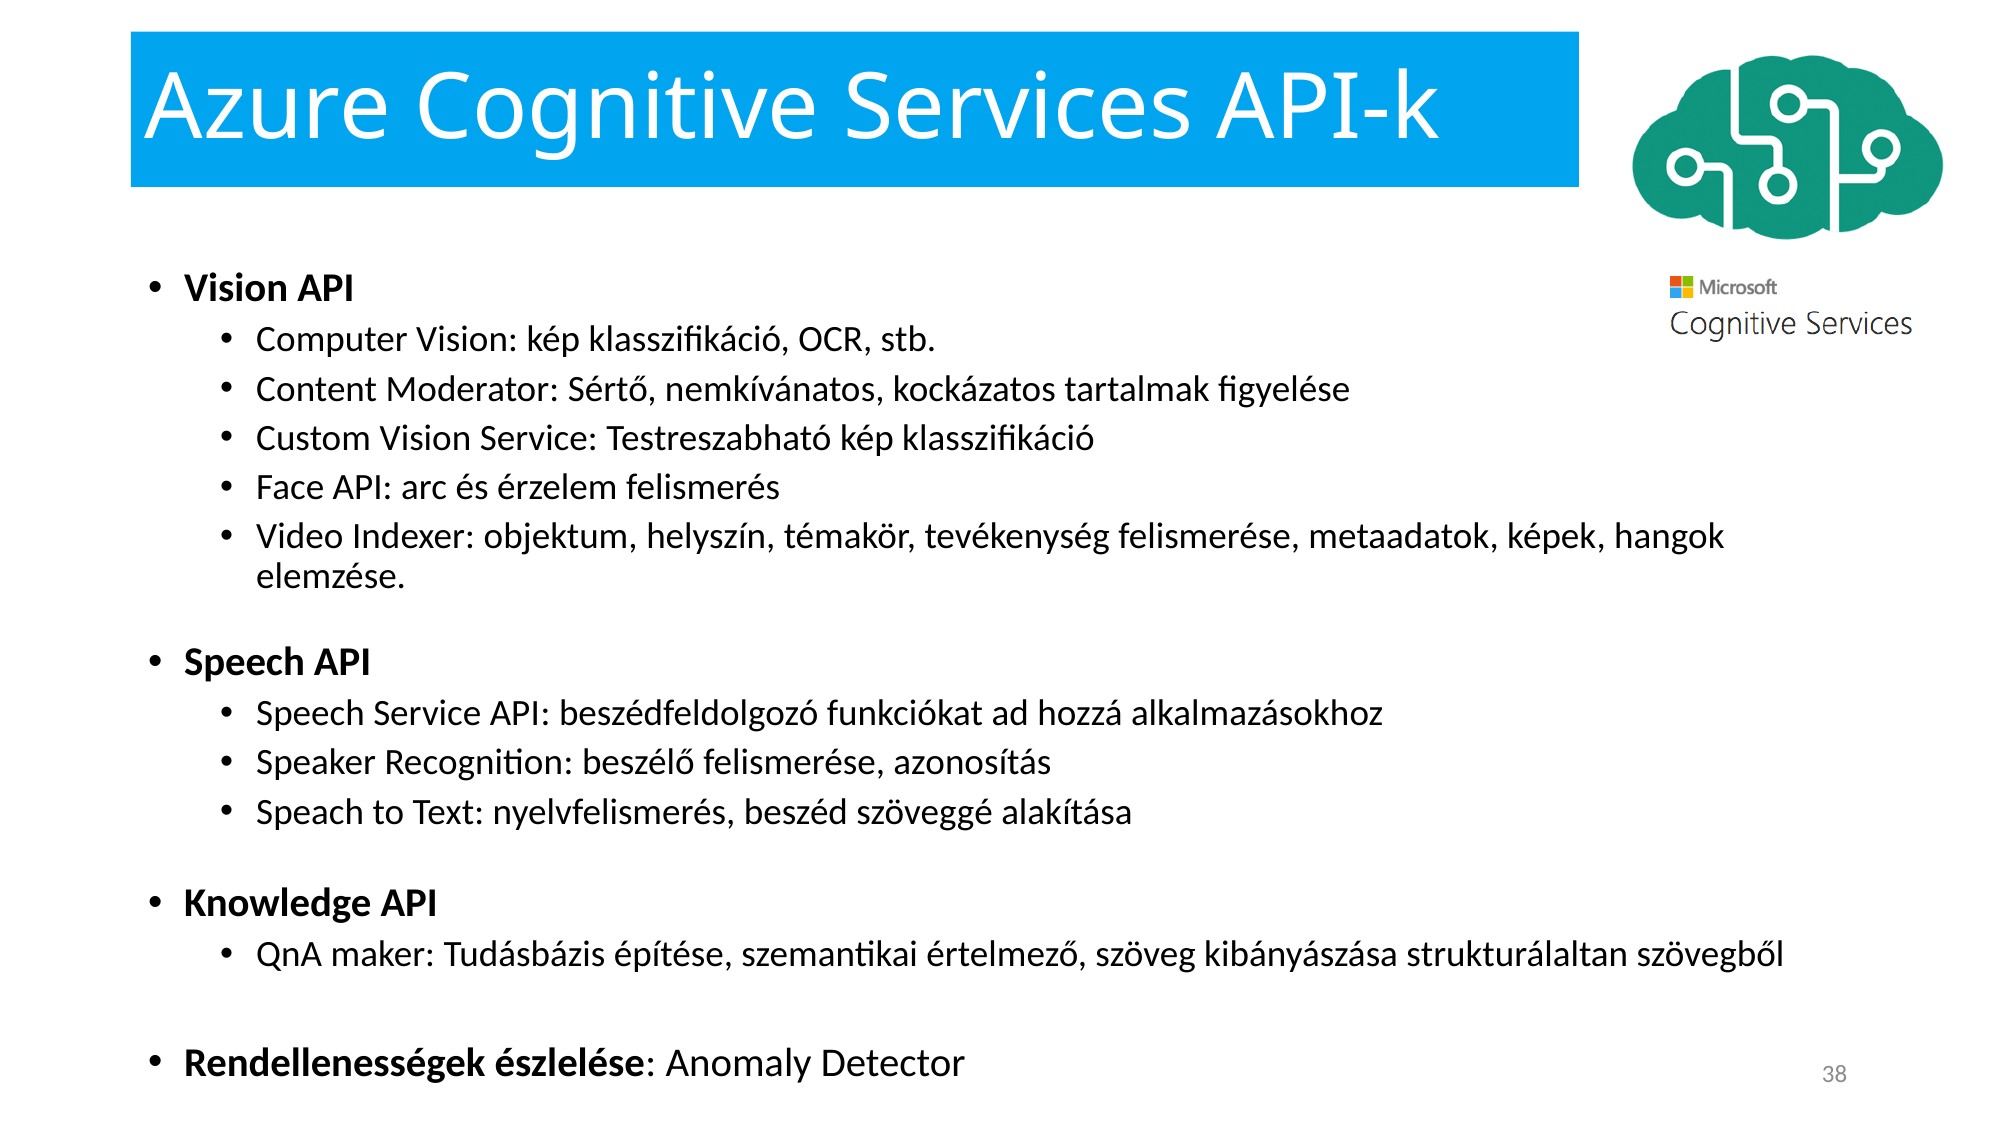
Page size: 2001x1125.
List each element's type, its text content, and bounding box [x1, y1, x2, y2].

title Azure Cognitive Services API-k [129, 31, 1579, 187]
list Vision API Computer Vision: kép klasszifikáció, OCR, stb. Content Moderator: Sértő, nemkívánatos, kockázatos tartalmak figyelése Custom Vision Service: Testreszabható kép klasszifikáció Face API: arc és érzelem felismerés Video Indexer: objektum, helyszín, témakör, tevékenység felismerése, metaadatok, képek, hangok elemzése. Speech API Speech Service API: beszédfeldolgozó funkciókat ad hozzá alkalmazásokhoz Speaker Recognition: beszélő felismerése, azonosítás Speach to Text: nyelvfelismerés, beszéd szöveggé alakítása Knowledge API QnA maker: Tudásbázis építése, szemantikai értelmező, szöveg kibányászása strukturálaltan szövegből Rendellenességek észlelése: Anomaly Detector [133, 210, 1871, 1103]
picture [1579, 8, 2000, 366]
